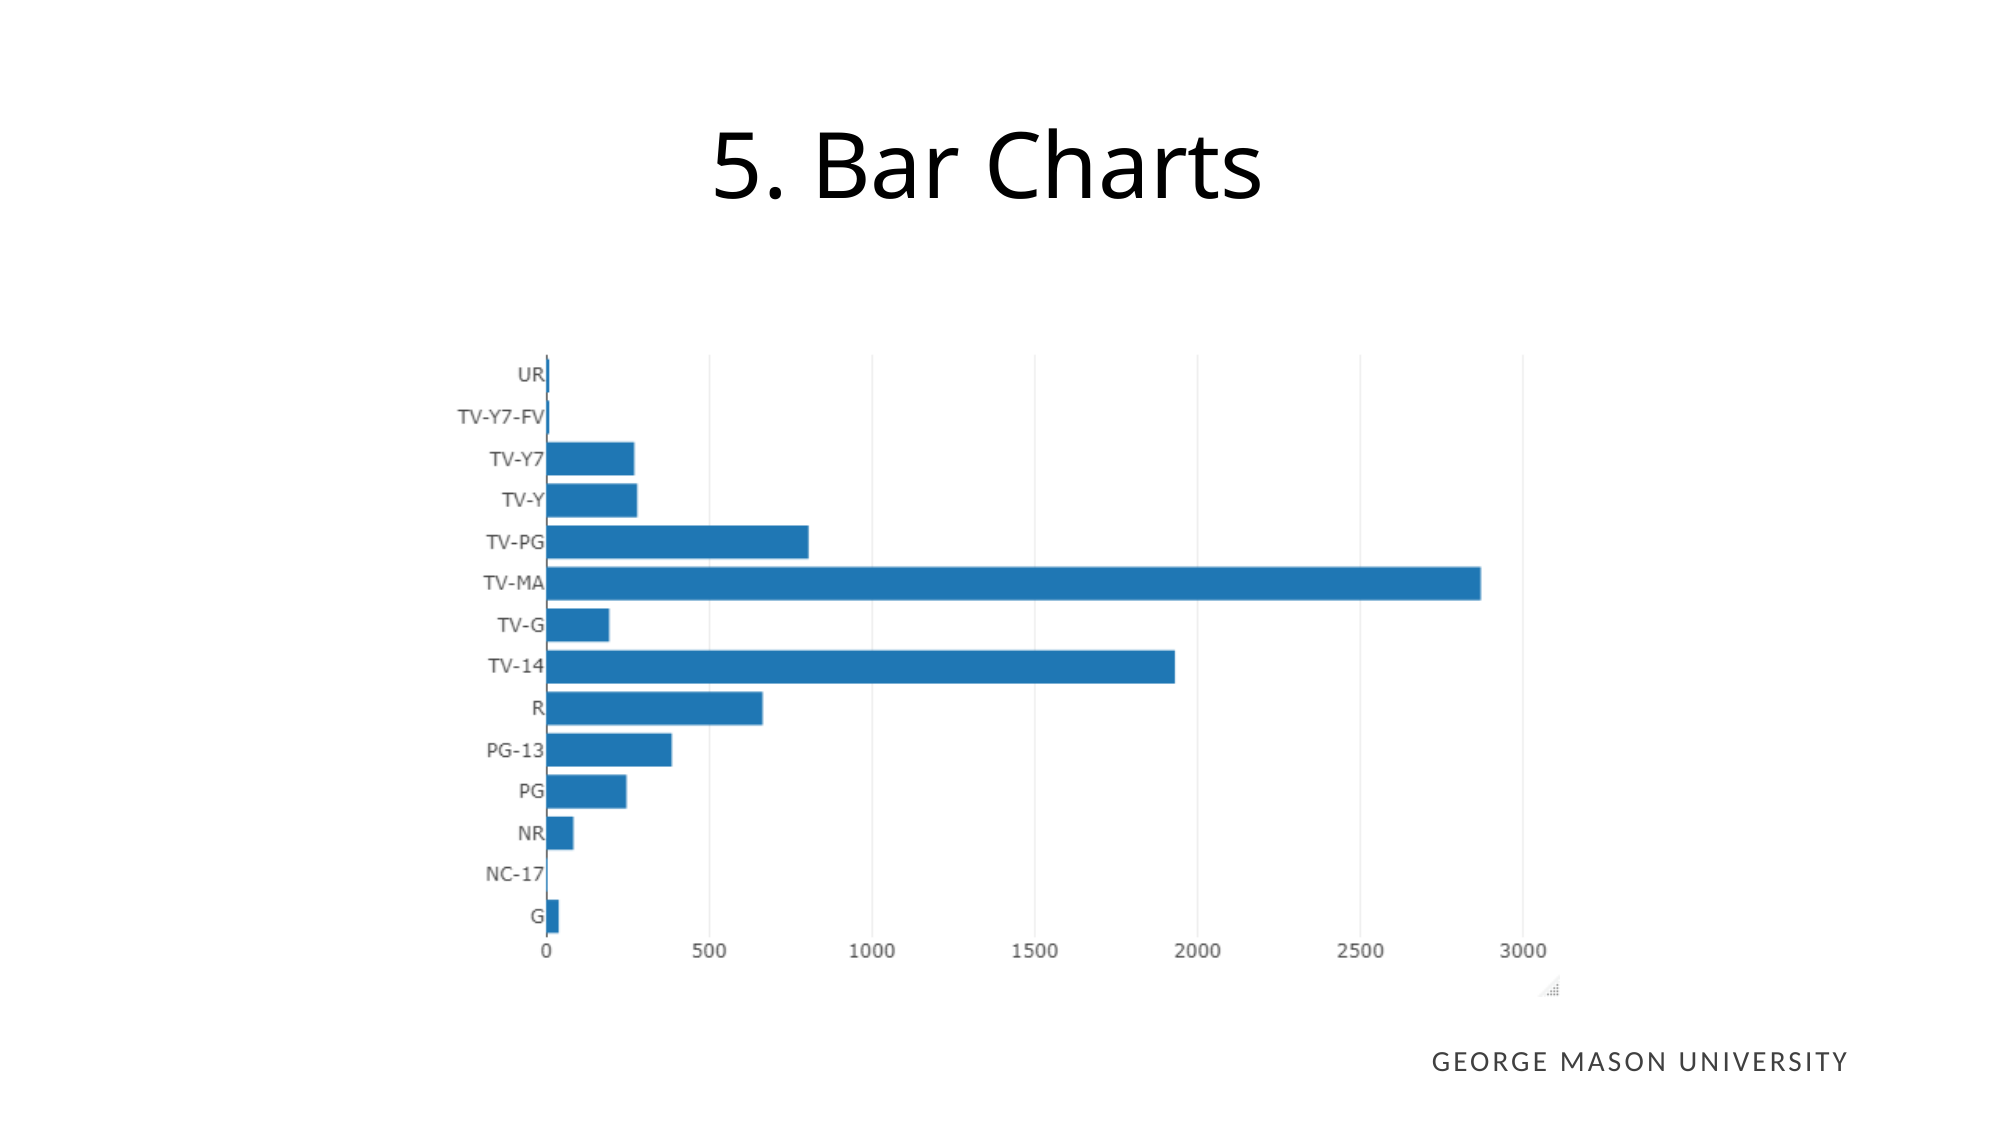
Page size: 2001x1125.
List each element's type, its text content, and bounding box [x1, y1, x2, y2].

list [440, 316, 1560, 997]
footer GEORGE MASON UNIVERSITY [1187, 1035, 1863, 1096]
title 5. Bar Charts [137, 59, 1863, 278]
